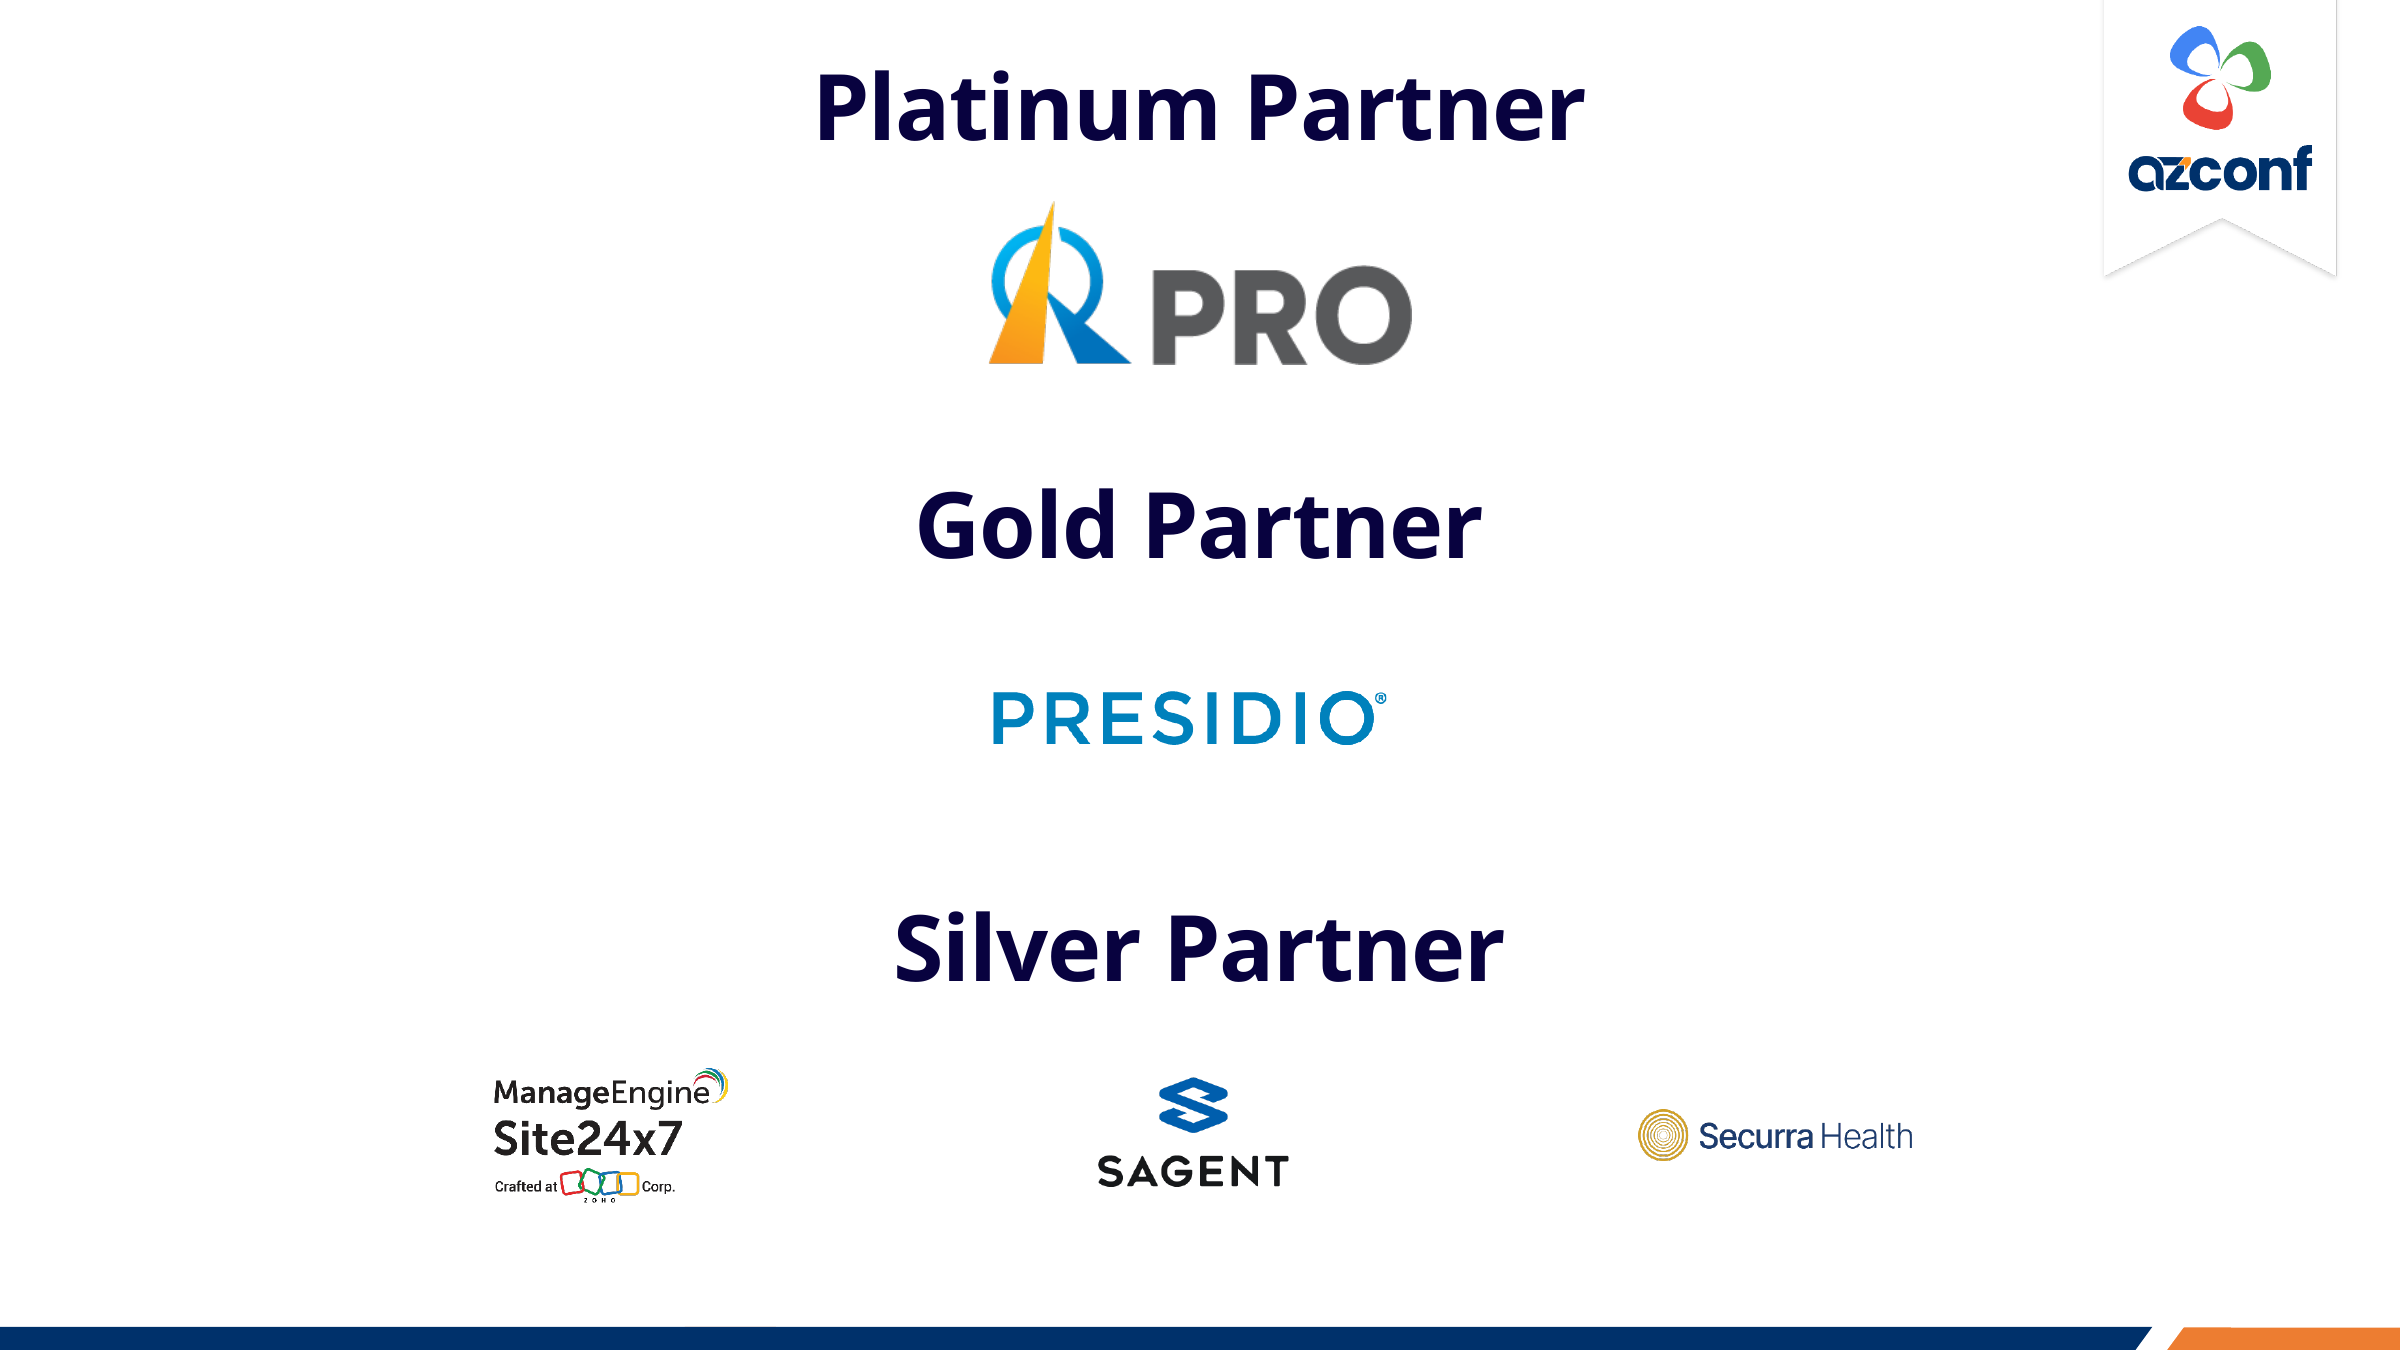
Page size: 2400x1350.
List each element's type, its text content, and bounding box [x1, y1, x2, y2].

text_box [915, 608, 1464, 809]
text_box Platinum Partner [797, 41, 1603, 167]
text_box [921, 190, 1471, 391]
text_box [336, 1035, 886, 1235]
text_box Silver Partner [878, 881, 1522, 1007]
picture [2095, 0, 2345, 288]
text_box Gold Partner [900, 459, 1500, 584]
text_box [918, 1031, 1468, 1231]
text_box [1500, 1035, 2049, 1235]
